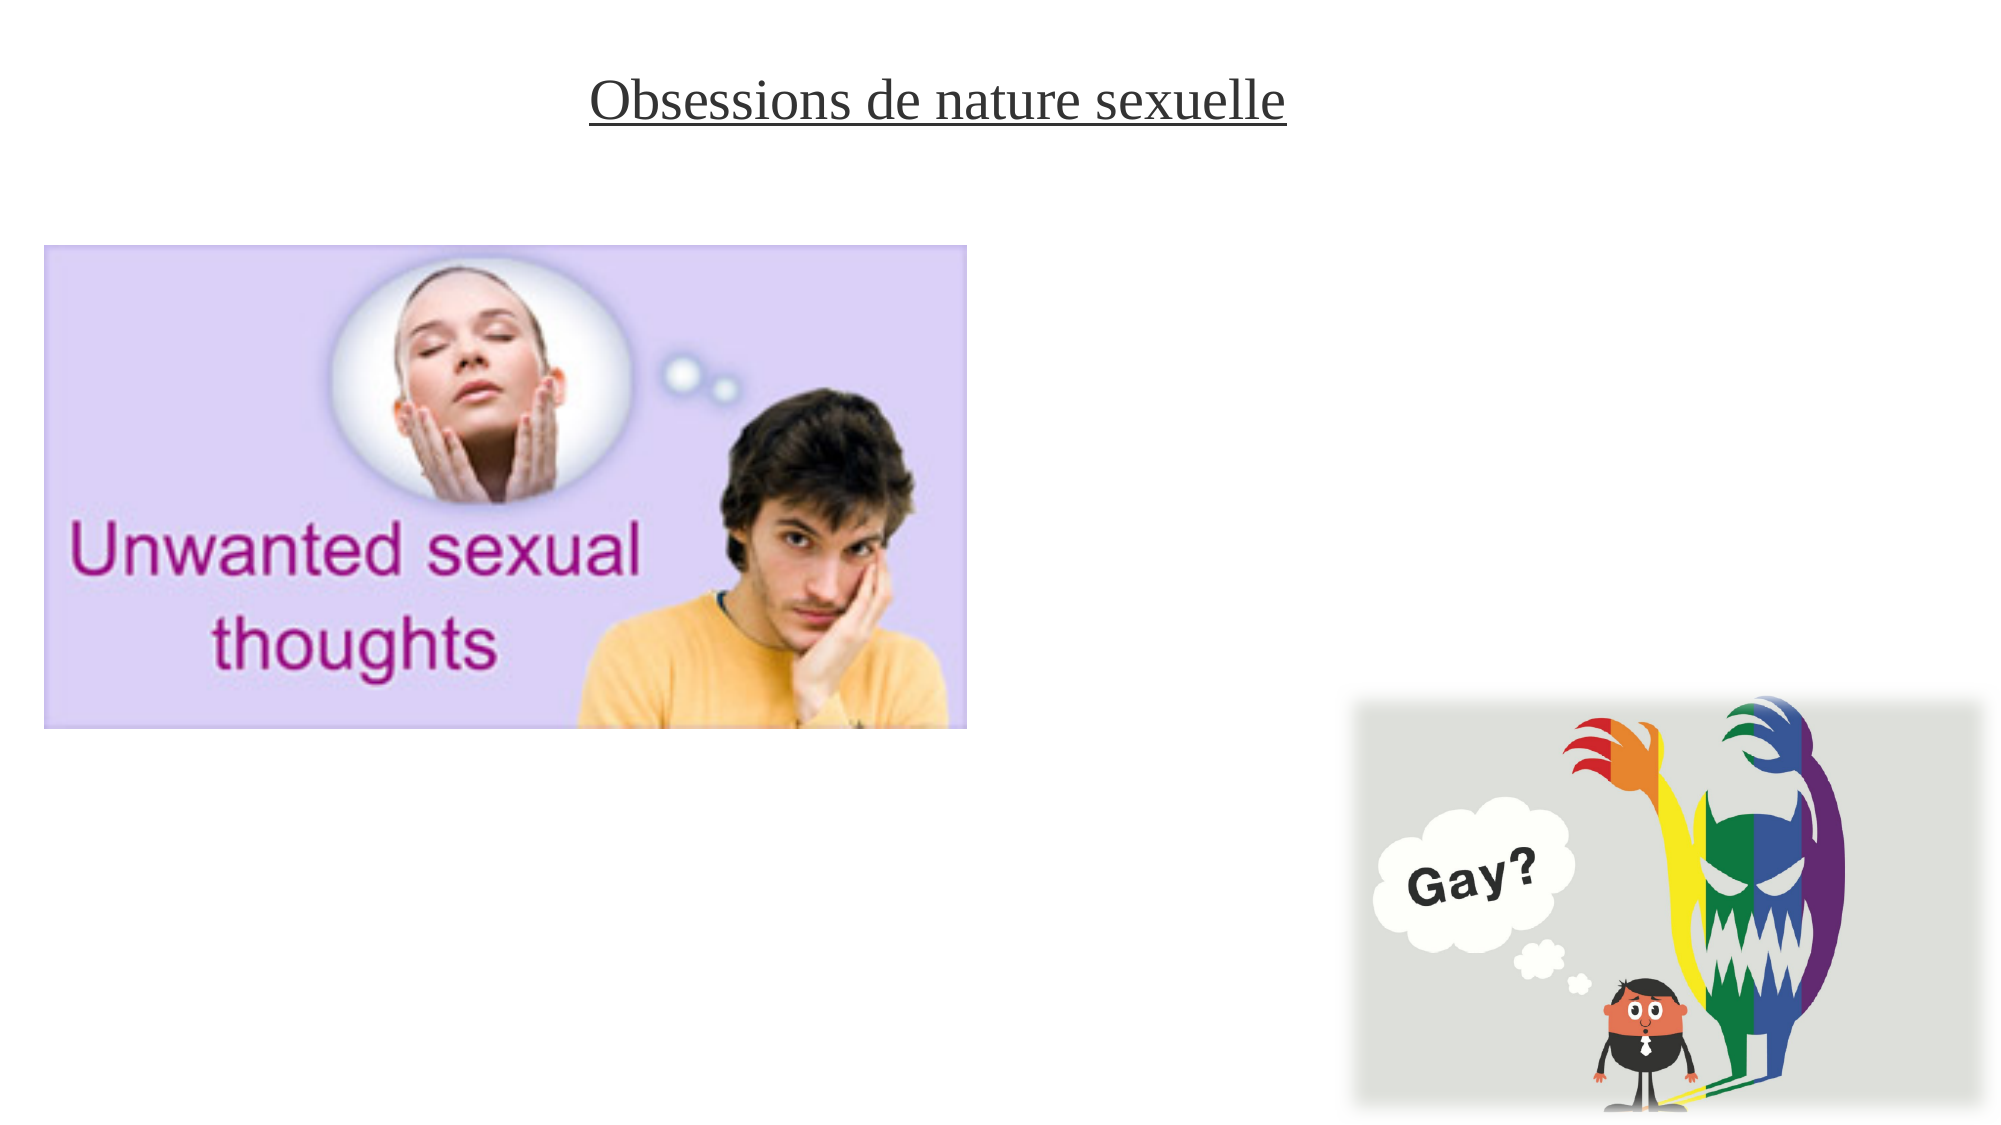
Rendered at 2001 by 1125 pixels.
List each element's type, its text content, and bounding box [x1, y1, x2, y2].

picture [43, 244, 967, 729]
text_box Obsessions de nature sexuelle [574, 53, 1303, 139]
picture [1335, 682, 2000, 1125]
